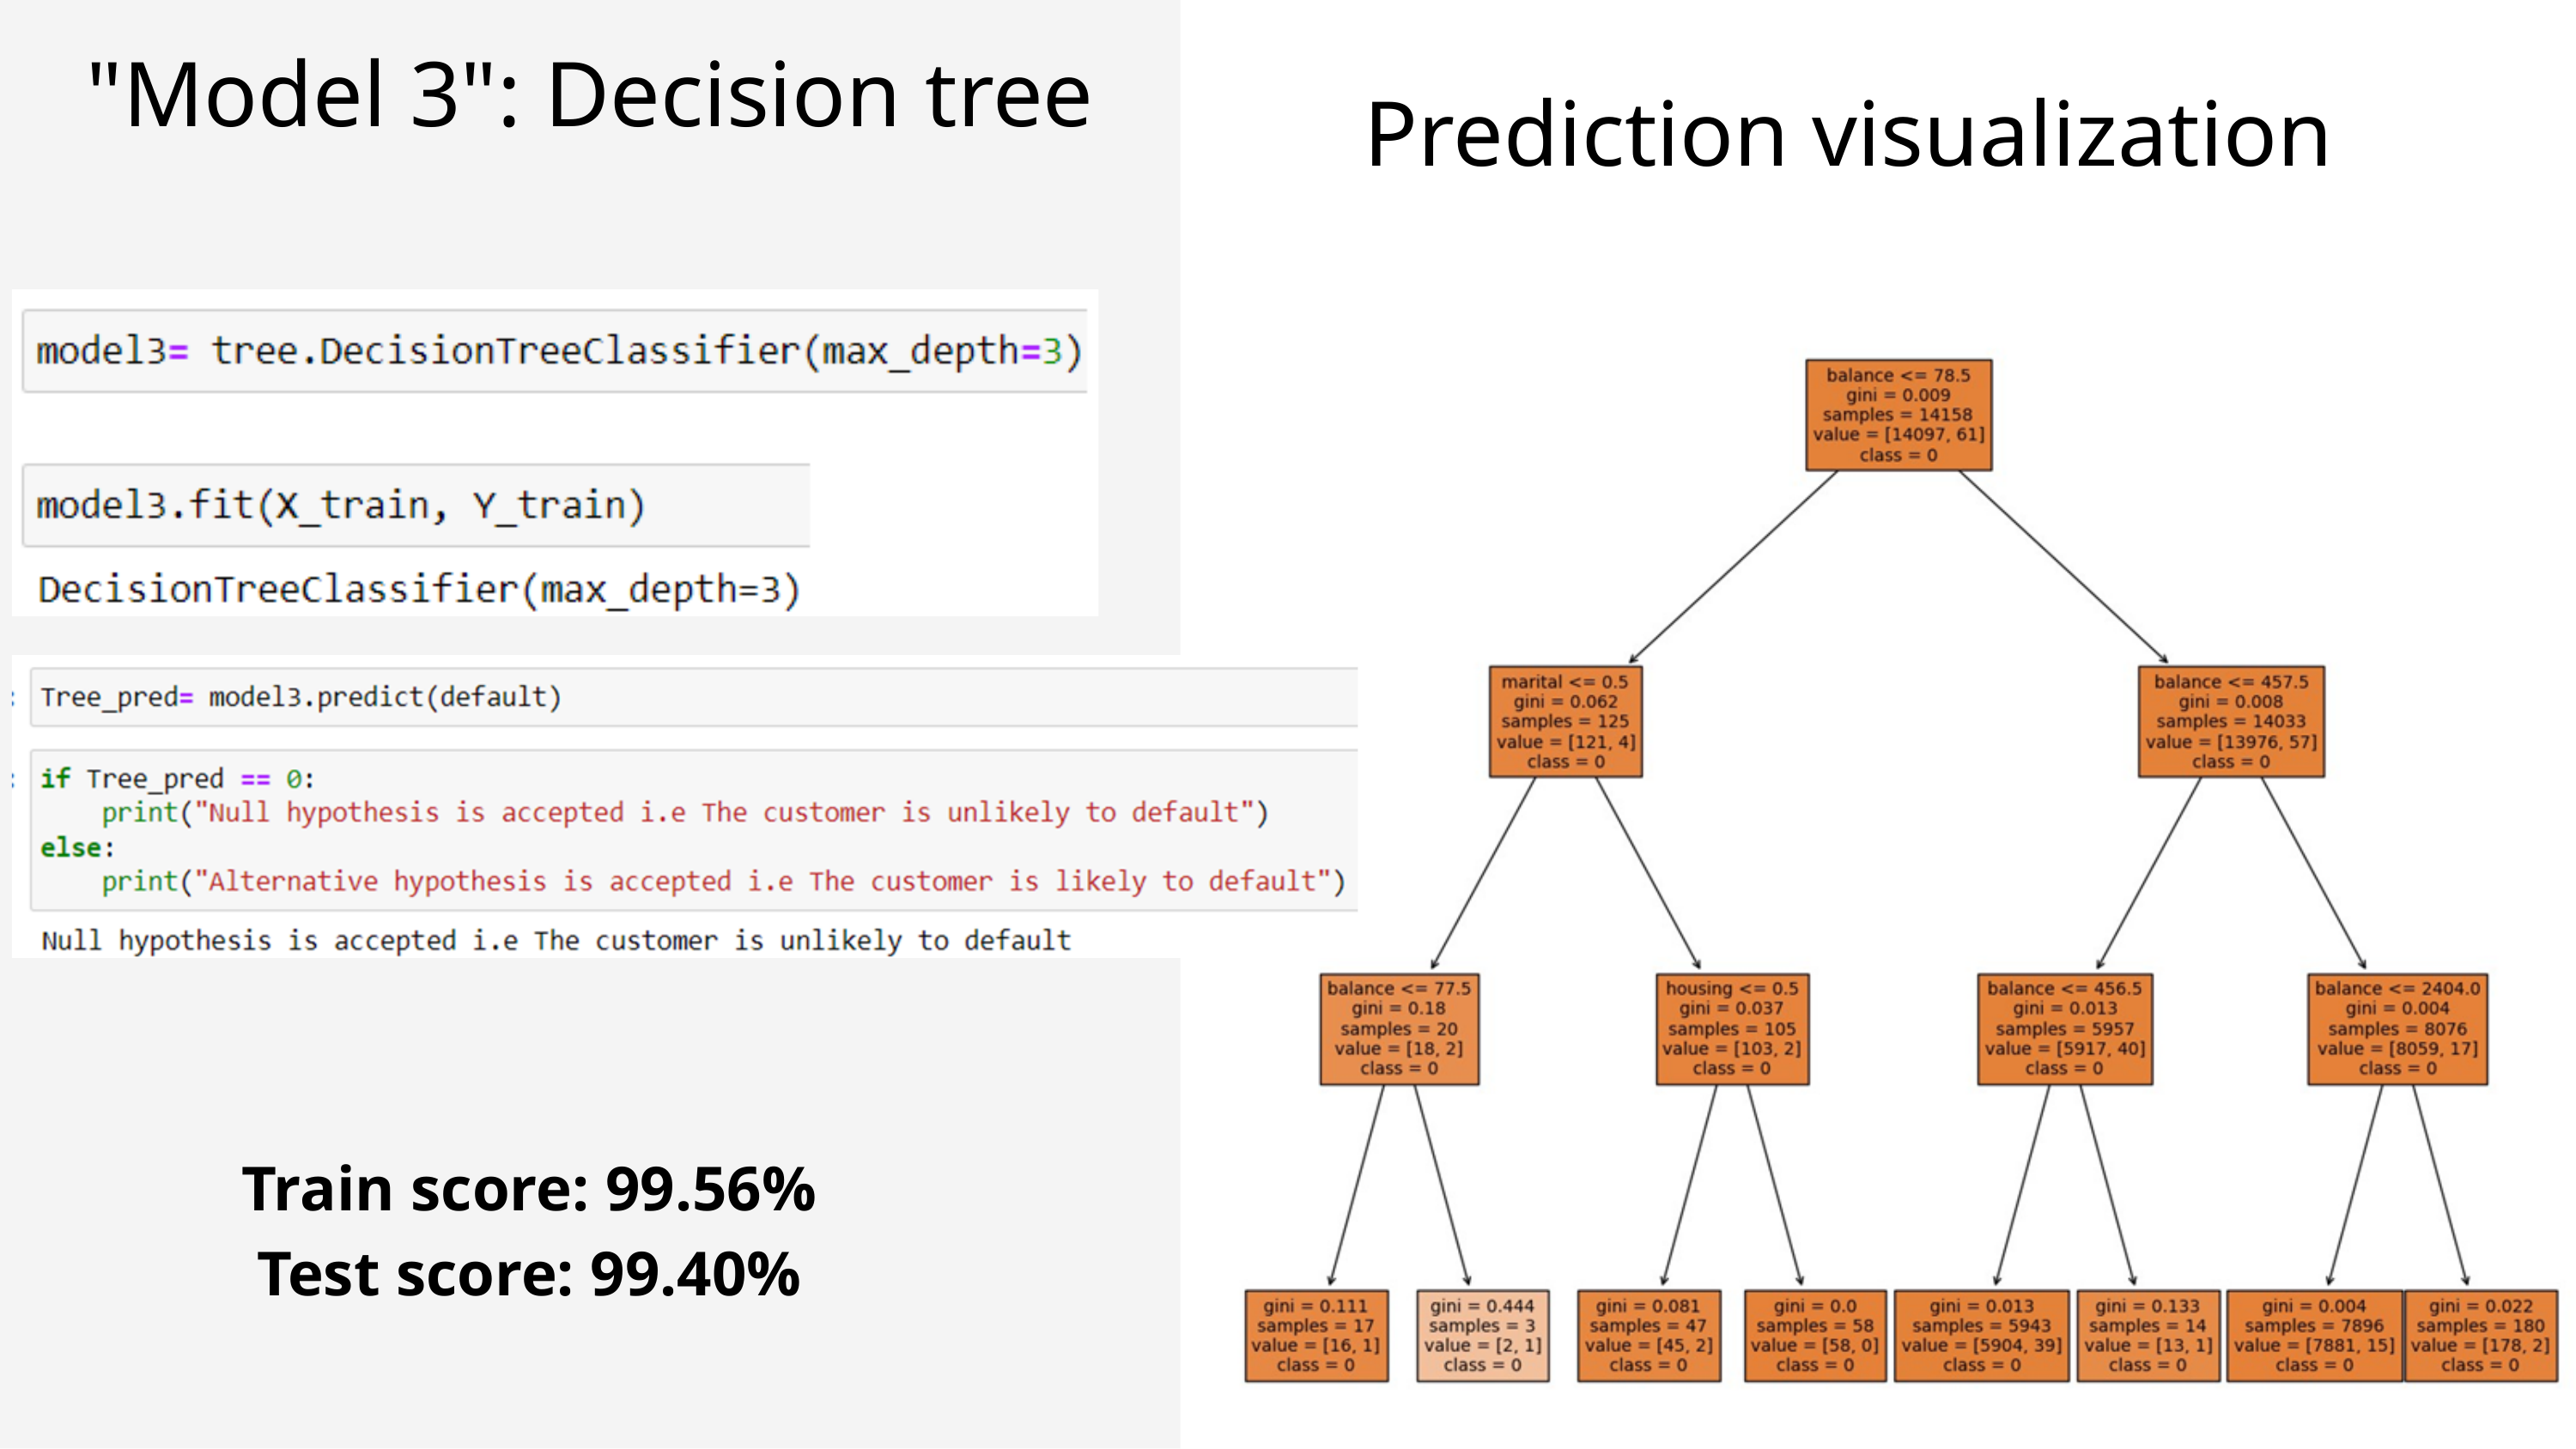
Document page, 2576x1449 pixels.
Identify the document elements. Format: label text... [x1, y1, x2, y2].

text_box [0, 0, 1181, 1449]
text_box Prediction visualization [1287, 76, 2387, 185]
text_box [1221, 251, 2576, 1449]
text_box "Model 3": Decision tree [40, 37, 1140, 145]
text_box Train score: 99.56% Test score: 99.40% [0, 1137, 1079, 1308]
text_box [11, 655, 1358, 958]
text_box [11, 289, 1099, 616]
